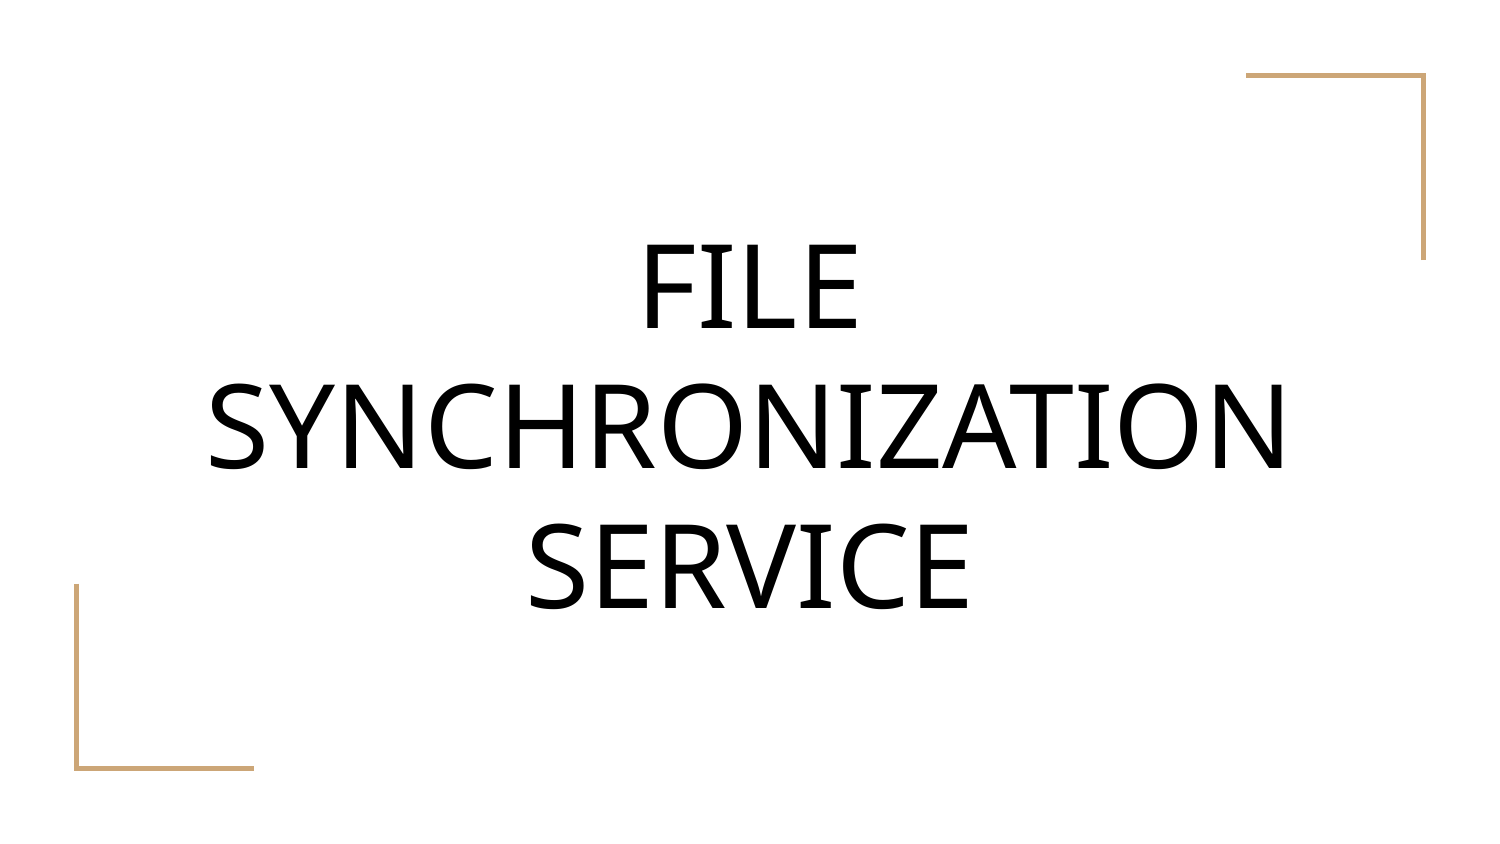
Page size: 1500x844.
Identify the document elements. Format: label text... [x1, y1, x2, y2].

title FILE SYNCHRONIZATION SERVICE [126, 296, 1374, 548]
